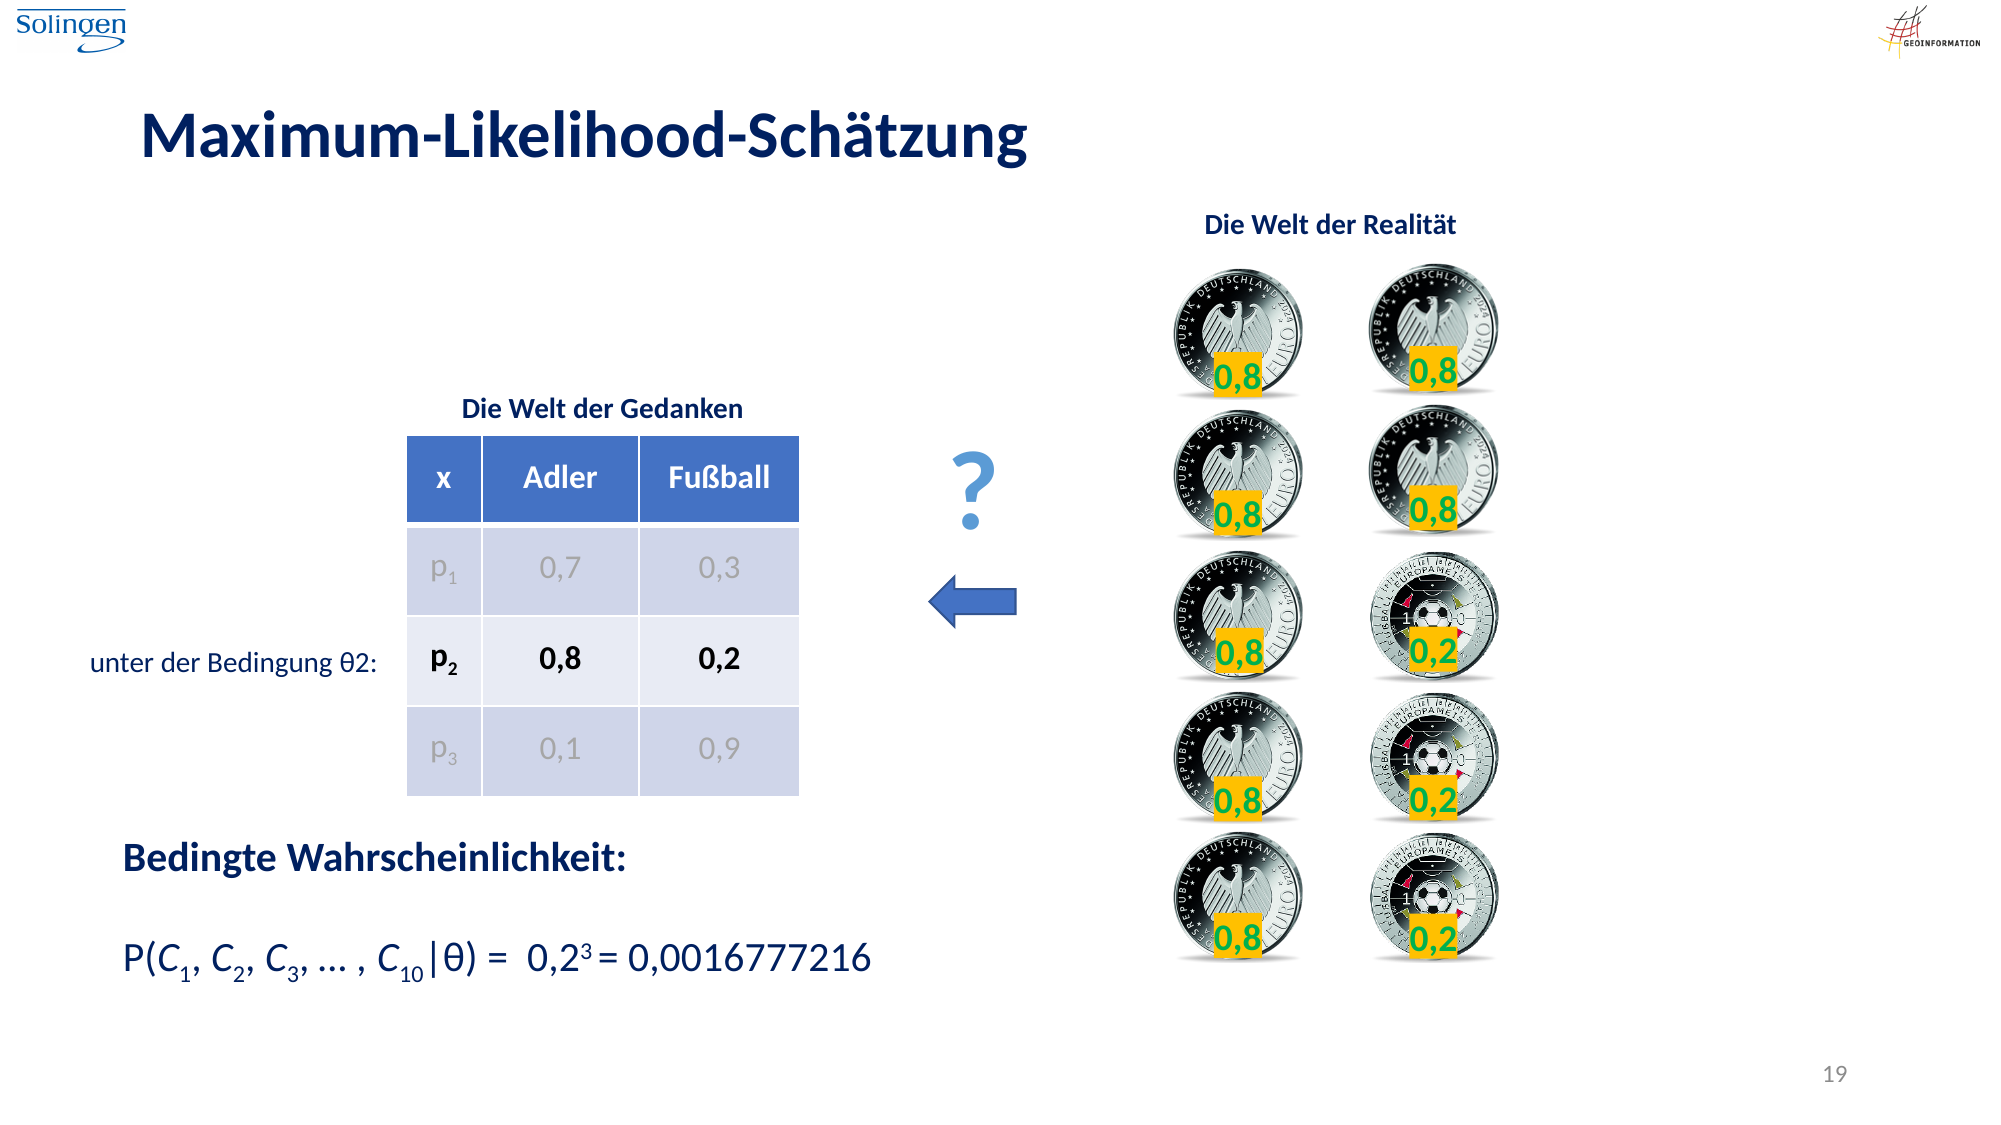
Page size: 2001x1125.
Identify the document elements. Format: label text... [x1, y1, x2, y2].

text_box unter der Bedingung θ2: [75, 635, 399, 686]
table_cell 0,8 [483, 617, 638, 705]
picture [1878, 5, 1980, 59]
table_cell 0,3 [640, 528, 799, 615]
text_box Maximum-Likelihood-Schätzung [125, 83, 1356, 178]
text_box Die Welt der Realität [1189, 198, 1473, 249]
table_header Adler [483, 436, 638, 522]
table_cell 0,9 [640, 707, 799, 796]
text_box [1173, 268, 1499, 963]
text_box ? [932, 409, 1016, 560]
table_header Fußball [640, 436, 799, 522]
table_cell p1 [407, 528, 481, 615]
text_box Die Welt der Gedanken [447, 382, 759, 432]
picture [1368, 404, 1499, 537]
table_cell p3 [407, 707, 481, 796]
text_box [927, 574, 1017, 630]
table_cell 0,1 [483, 707, 638, 796]
table_header x [407, 436, 481, 522]
slide_number 19 [1773, 1042, 1863, 1103]
table_cell 0,2 [640, 617, 799, 705]
picture [1368, 263, 1499, 396]
table_cell 0,7 [483, 528, 638, 615]
table_cell p2 [407, 617, 481, 705]
picture [17, 9, 126, 53]
